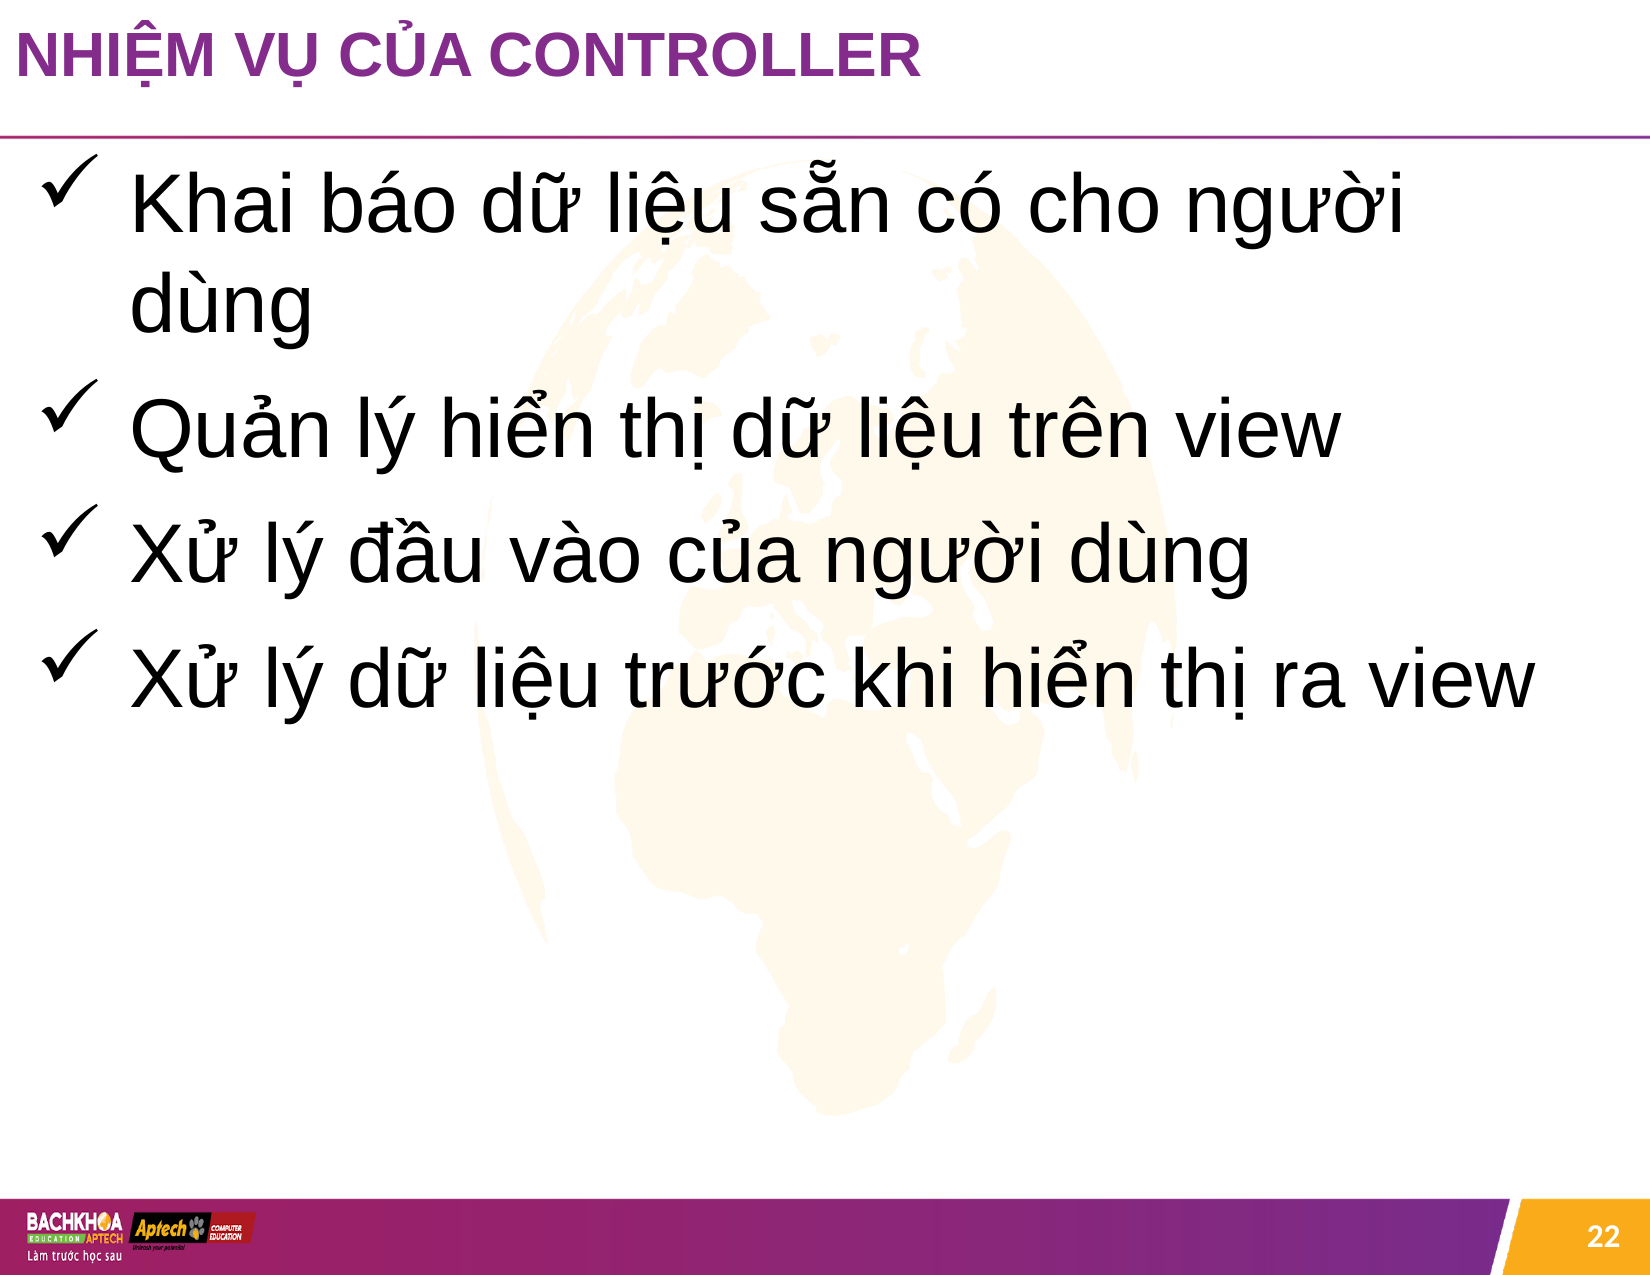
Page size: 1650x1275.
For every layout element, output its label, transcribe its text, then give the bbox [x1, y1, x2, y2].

text_box Khai báo dữ liệu sẵn có cho người dùng Quản lý hiển thị dữ liệu trên view Xử lý đầu vào của người dùng Xử lý dữ liệu trước khi hiển thị ra view [20, 141, 1563, 1124]
slide_number 22 [1567, 1200, 1640, 1269]
text_box NHIỆM VỤ CỦA CONTROLLER [0, 6, 1320, 110]
picture [0, 0, 1650, 1275]
